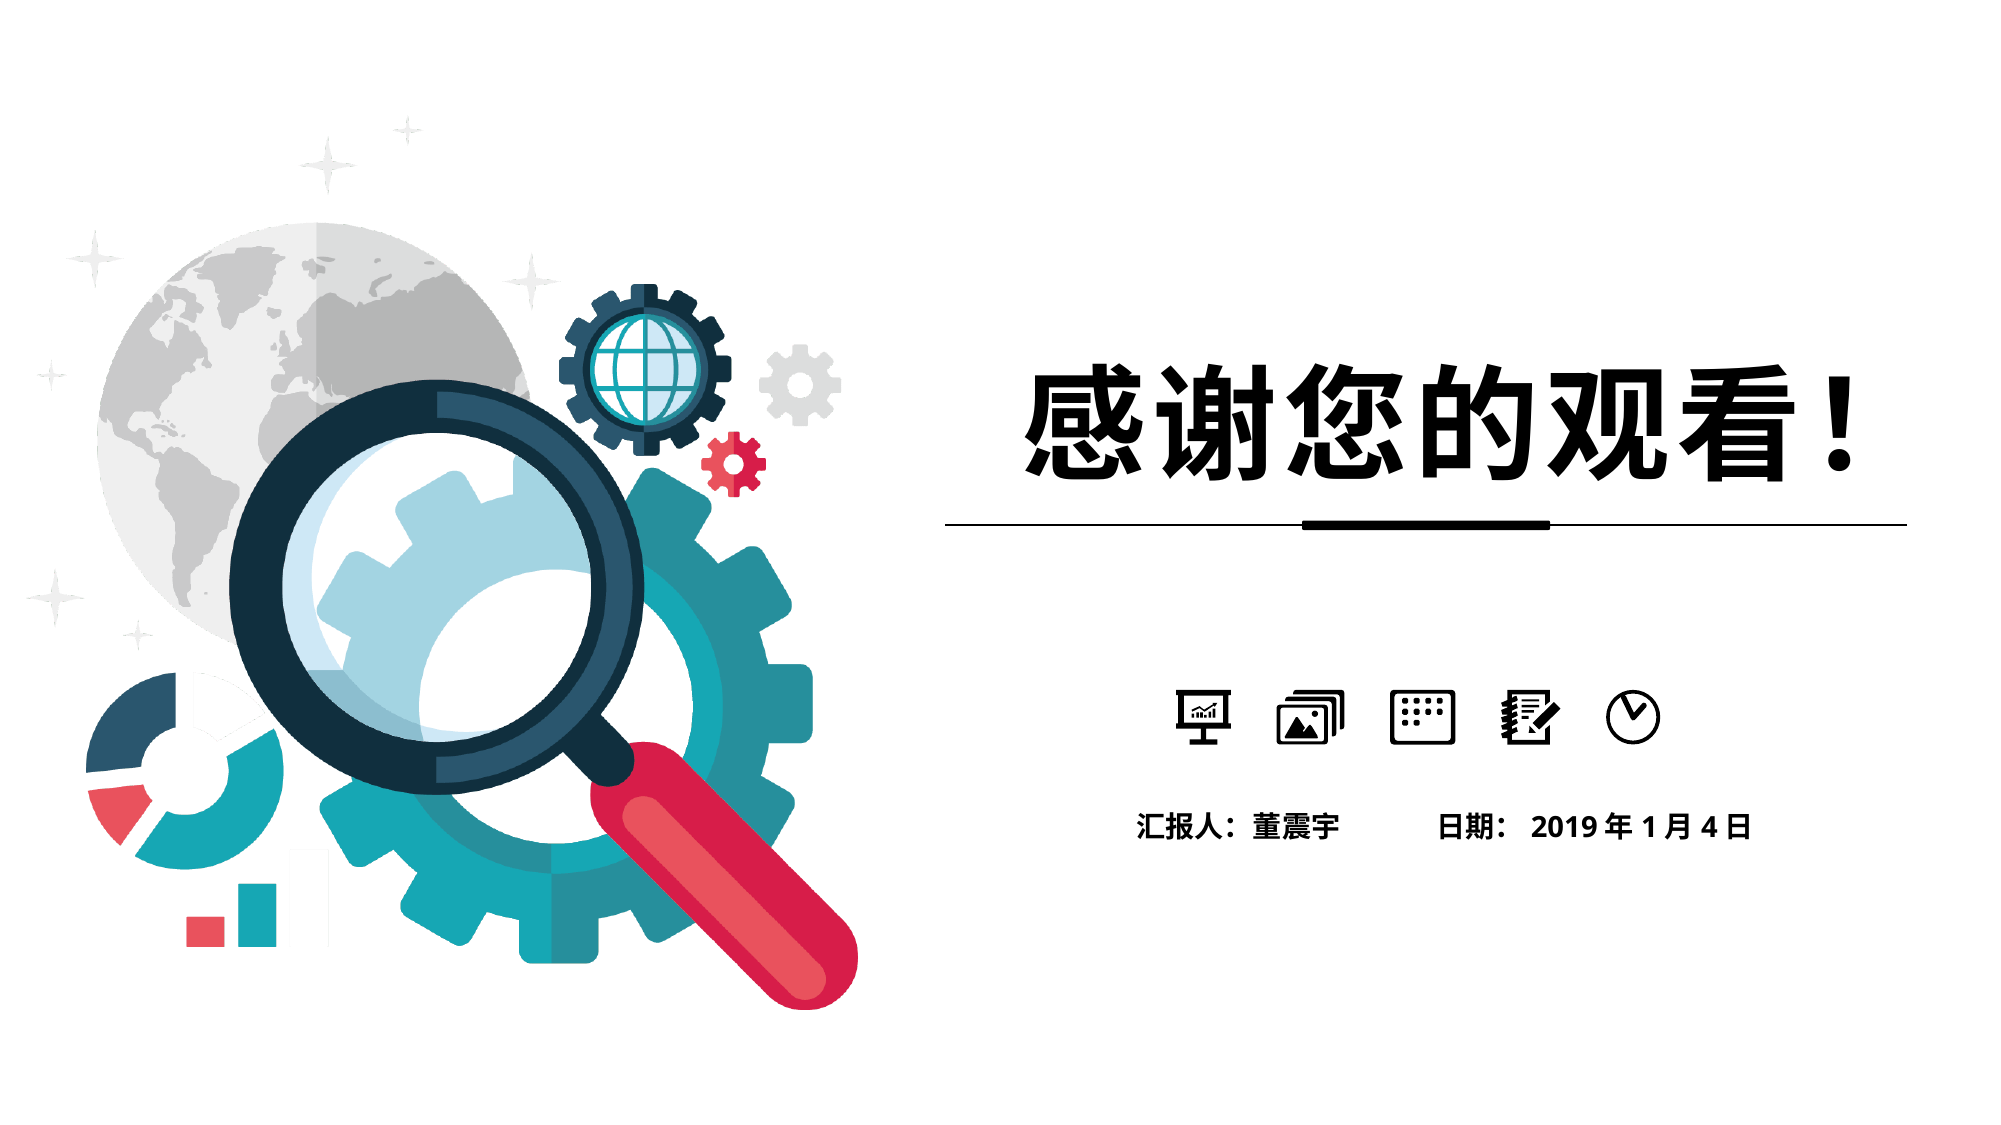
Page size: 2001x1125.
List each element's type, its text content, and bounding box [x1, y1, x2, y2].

picture [26, 115, 858, 1010]
text_box 汇报人：董震宇 日期：2019年1月4日 [1121, 800, 1769, 851]
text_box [1606, 689, 1661, 745]
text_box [945, 520, 1907, 530]
text_box [1532, 702, 1561, 730]
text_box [1390, 689, 1456, 745]
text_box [1276, 689, 1345, 745]
text_box [1501, 689, 1550, 745]
text_box 感谢您的观看！ [858, 338, 2000, 504]
text_box [1176, 689, 1231, 745]
